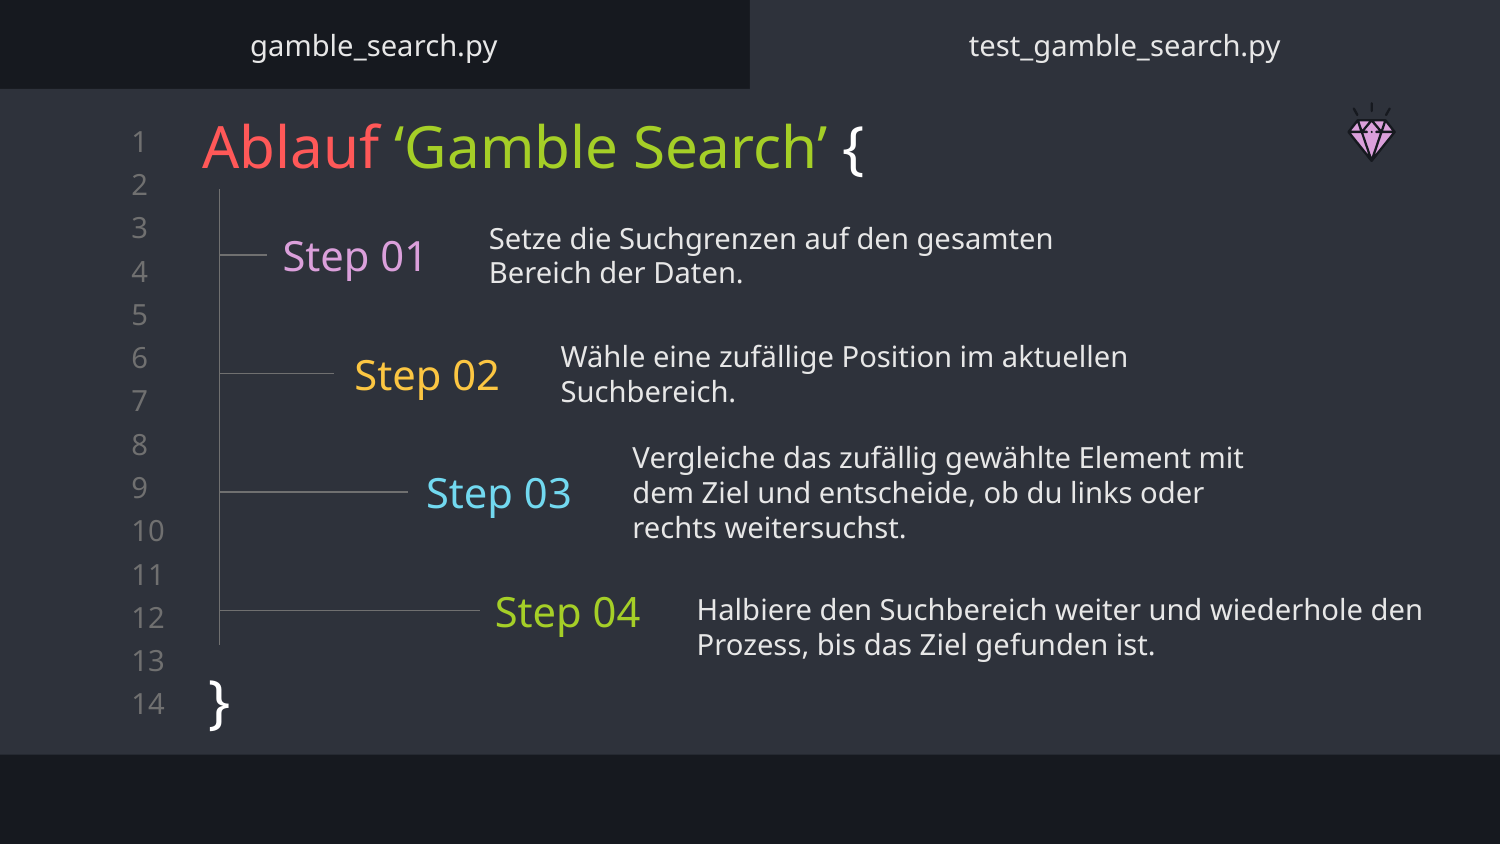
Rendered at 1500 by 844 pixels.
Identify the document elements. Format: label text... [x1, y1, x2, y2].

text_box test_gamble_search.py [749, 15, 1500, 74]
title Ablauf ‘Gamble Search’ { [187, 95, 1384, 185]
text_box gamble_search.py [0, 15, 749, 74]
text_box [224, 483, 229, 491]
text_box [1347, 101, 1397, 163]
text_box Step 04 [479, 562, 693, 659]
text_box [210, 365, 215, 382]
text_box } [177, 648, 261, 749]
text_box Step 02 [339, 325, 545, 422]
text_box Setze die Suchgrenzen auf den gesamten Bereich der Daten. [473, 206, 1127, 303]
text_box [210, 602, 215, 619]
text_box Step 01 [267, 206, 473, 303]
text_box Step 03 [410, 443, 617, 540]
text_box Wähle eine zufällige Position im aktuellen Suchbereich. [545, 325, 1199, 422]
text_box Vergleiche das zufällig gewählte Element mit dem Ziel und entscheide, ob du links oder rechts weitersuchst. [617, 443, 1300, 540]
text_box Halbiere den Suchbereich weiter und wiederhole den Prozess, bis das Ziel gefunden ist. [681, 578, 1459, 675]
text_box [210, 483, 215, 501]
